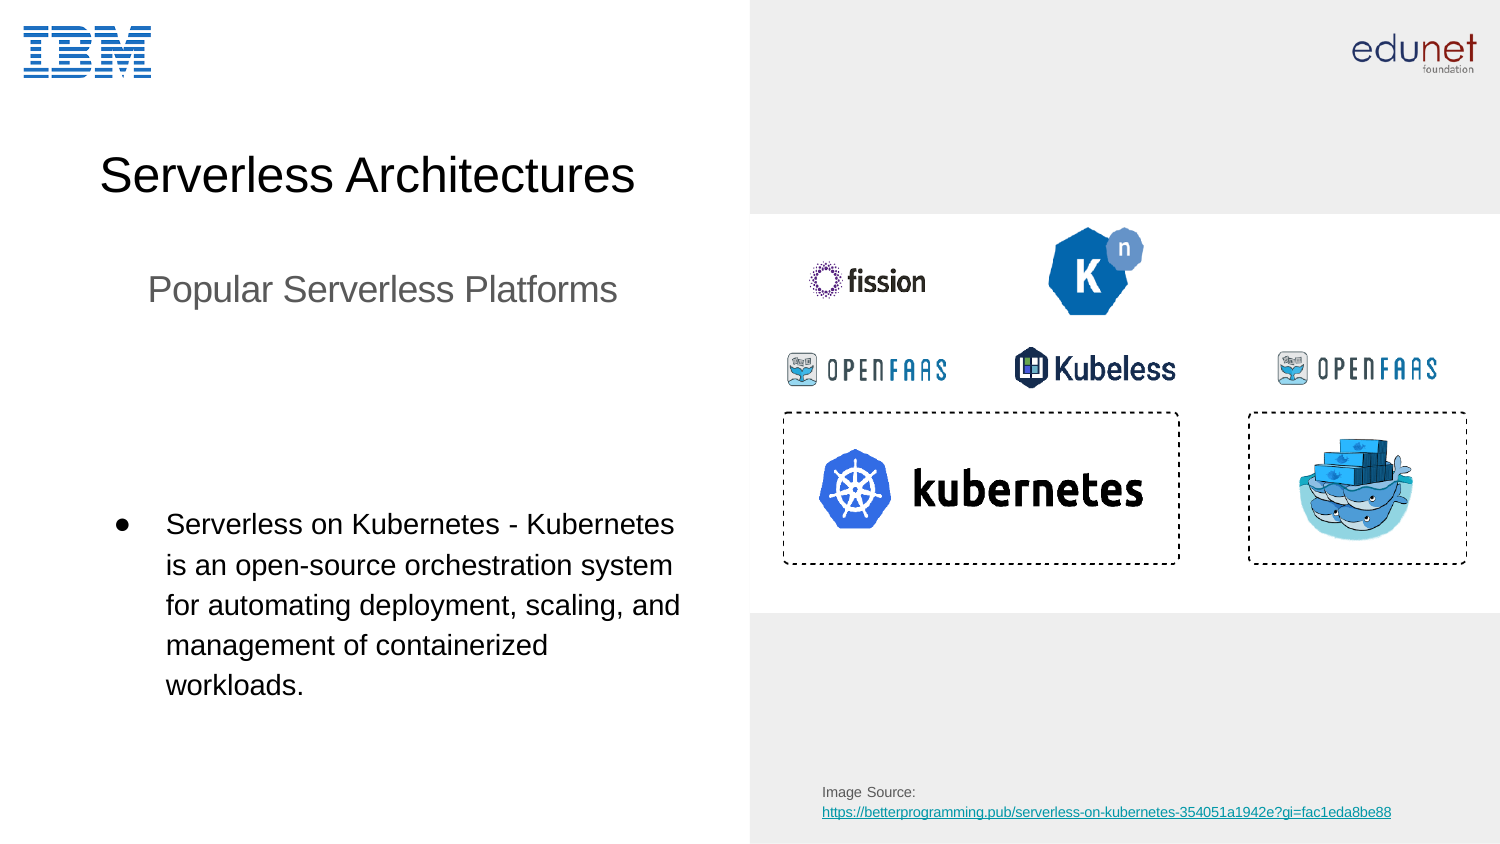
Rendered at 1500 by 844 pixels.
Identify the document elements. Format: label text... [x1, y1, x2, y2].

list Image Source: https://betterprogramming.pub/serverless-on-kubernetes-354051a1942e?gi=fac1eda8be88 [776, 764, 1475, 803]
picture [23, 26, 151, 78]
picture [1350, 26, 1480, 78]
subtitle Popular Serverless Platforms [41, 257, 706, 363]
title Serverless Architectures [41, 96, 706, 243]
picture [749, 213, 1500, 613]
list Serverless on Kubernetes - Kubernetes is an open-source orchestration system for automating deployment, scaling, and management of containerized workloads. [75, 477, 706, 765]
